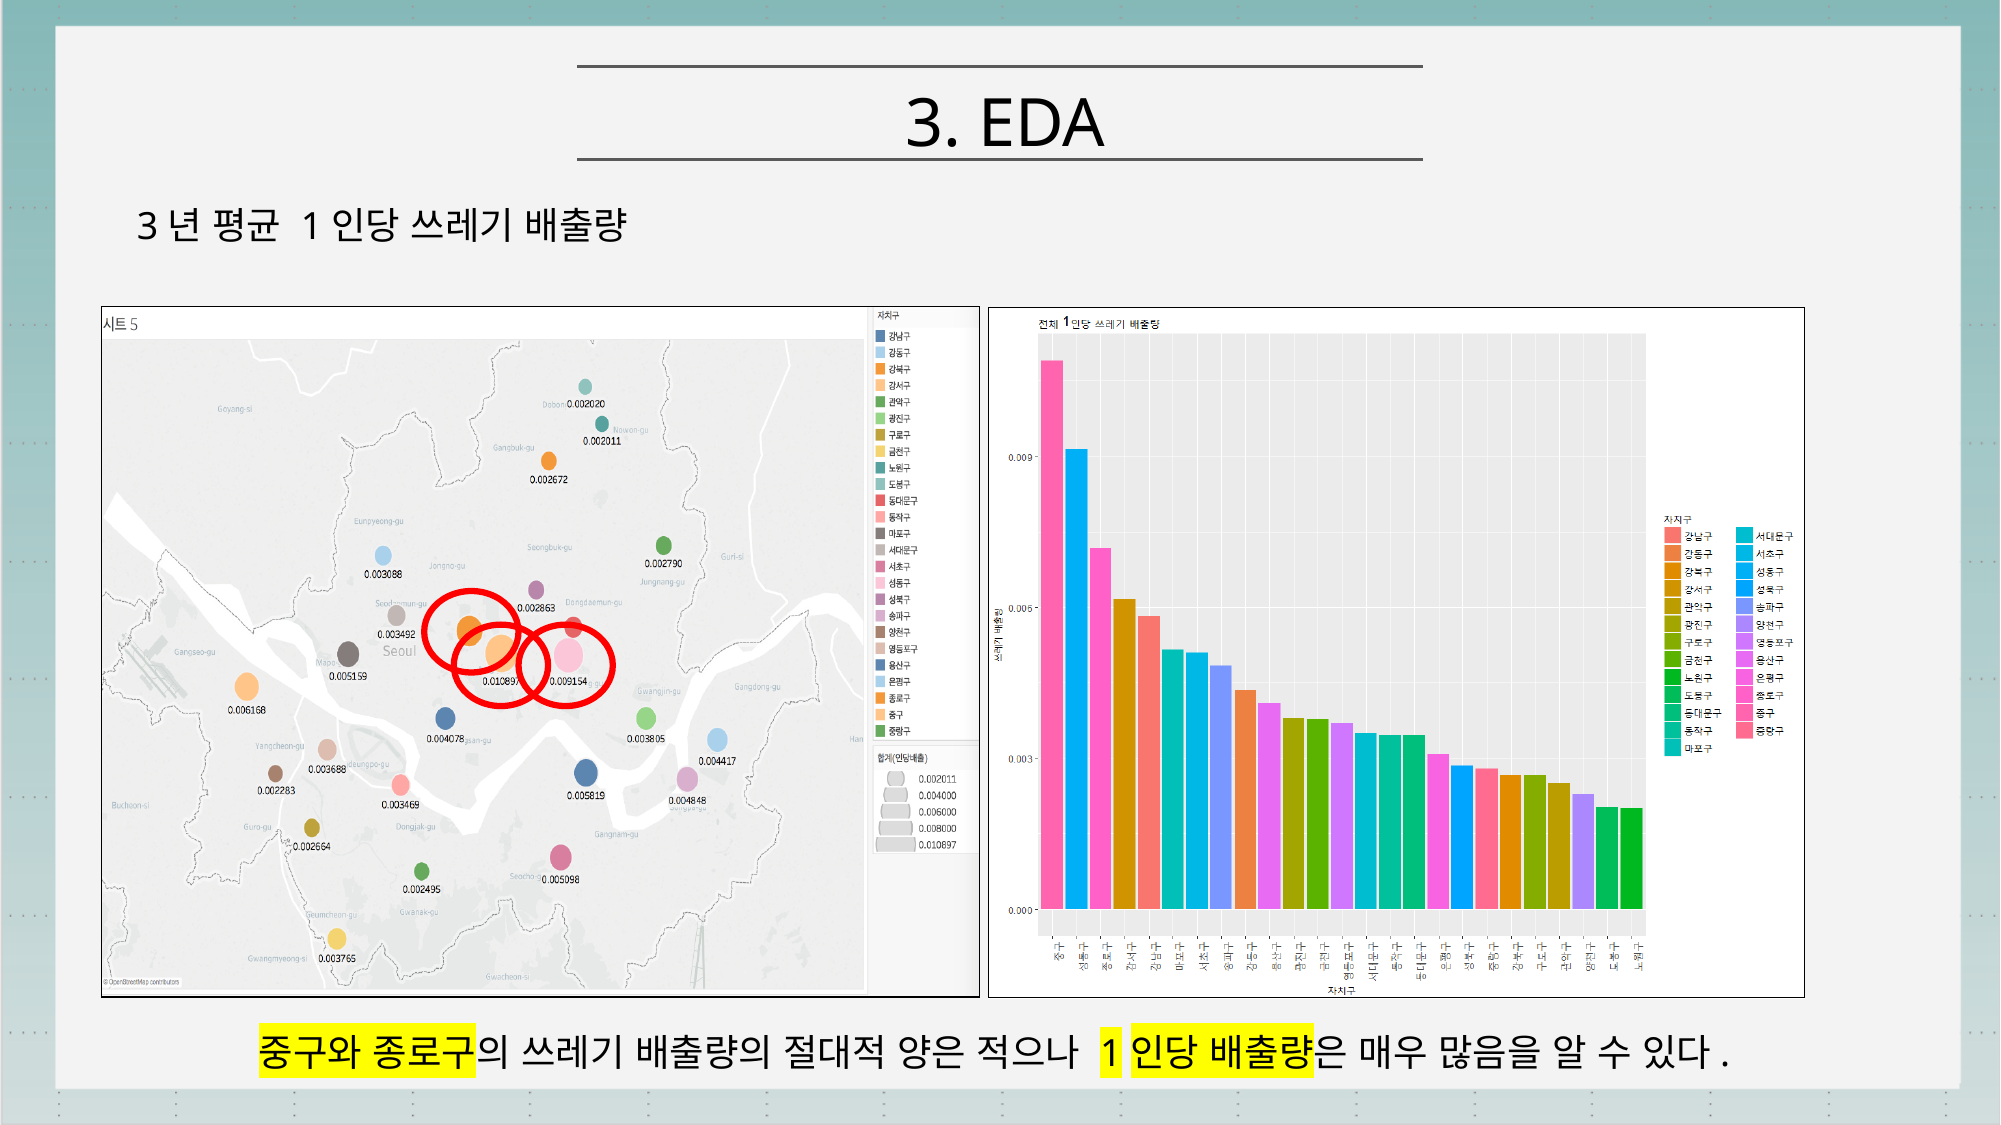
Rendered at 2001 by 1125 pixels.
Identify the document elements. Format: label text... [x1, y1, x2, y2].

picture [988, 307, 1805, 999]
text_box 3년 평균 1인당 쓰레기 배출량 [122, 194, 657, 255]
text_box 3. EDA [0, 72, 1989, 168]
text_box 중구와 종로구의 쓰레기 배출량의 절대적 양은 적으나 1인당 배출량은 매우 많음을 알 수 있다. [52, 1021, 1956, 1082]
picture [101, 306, 980, 998]
